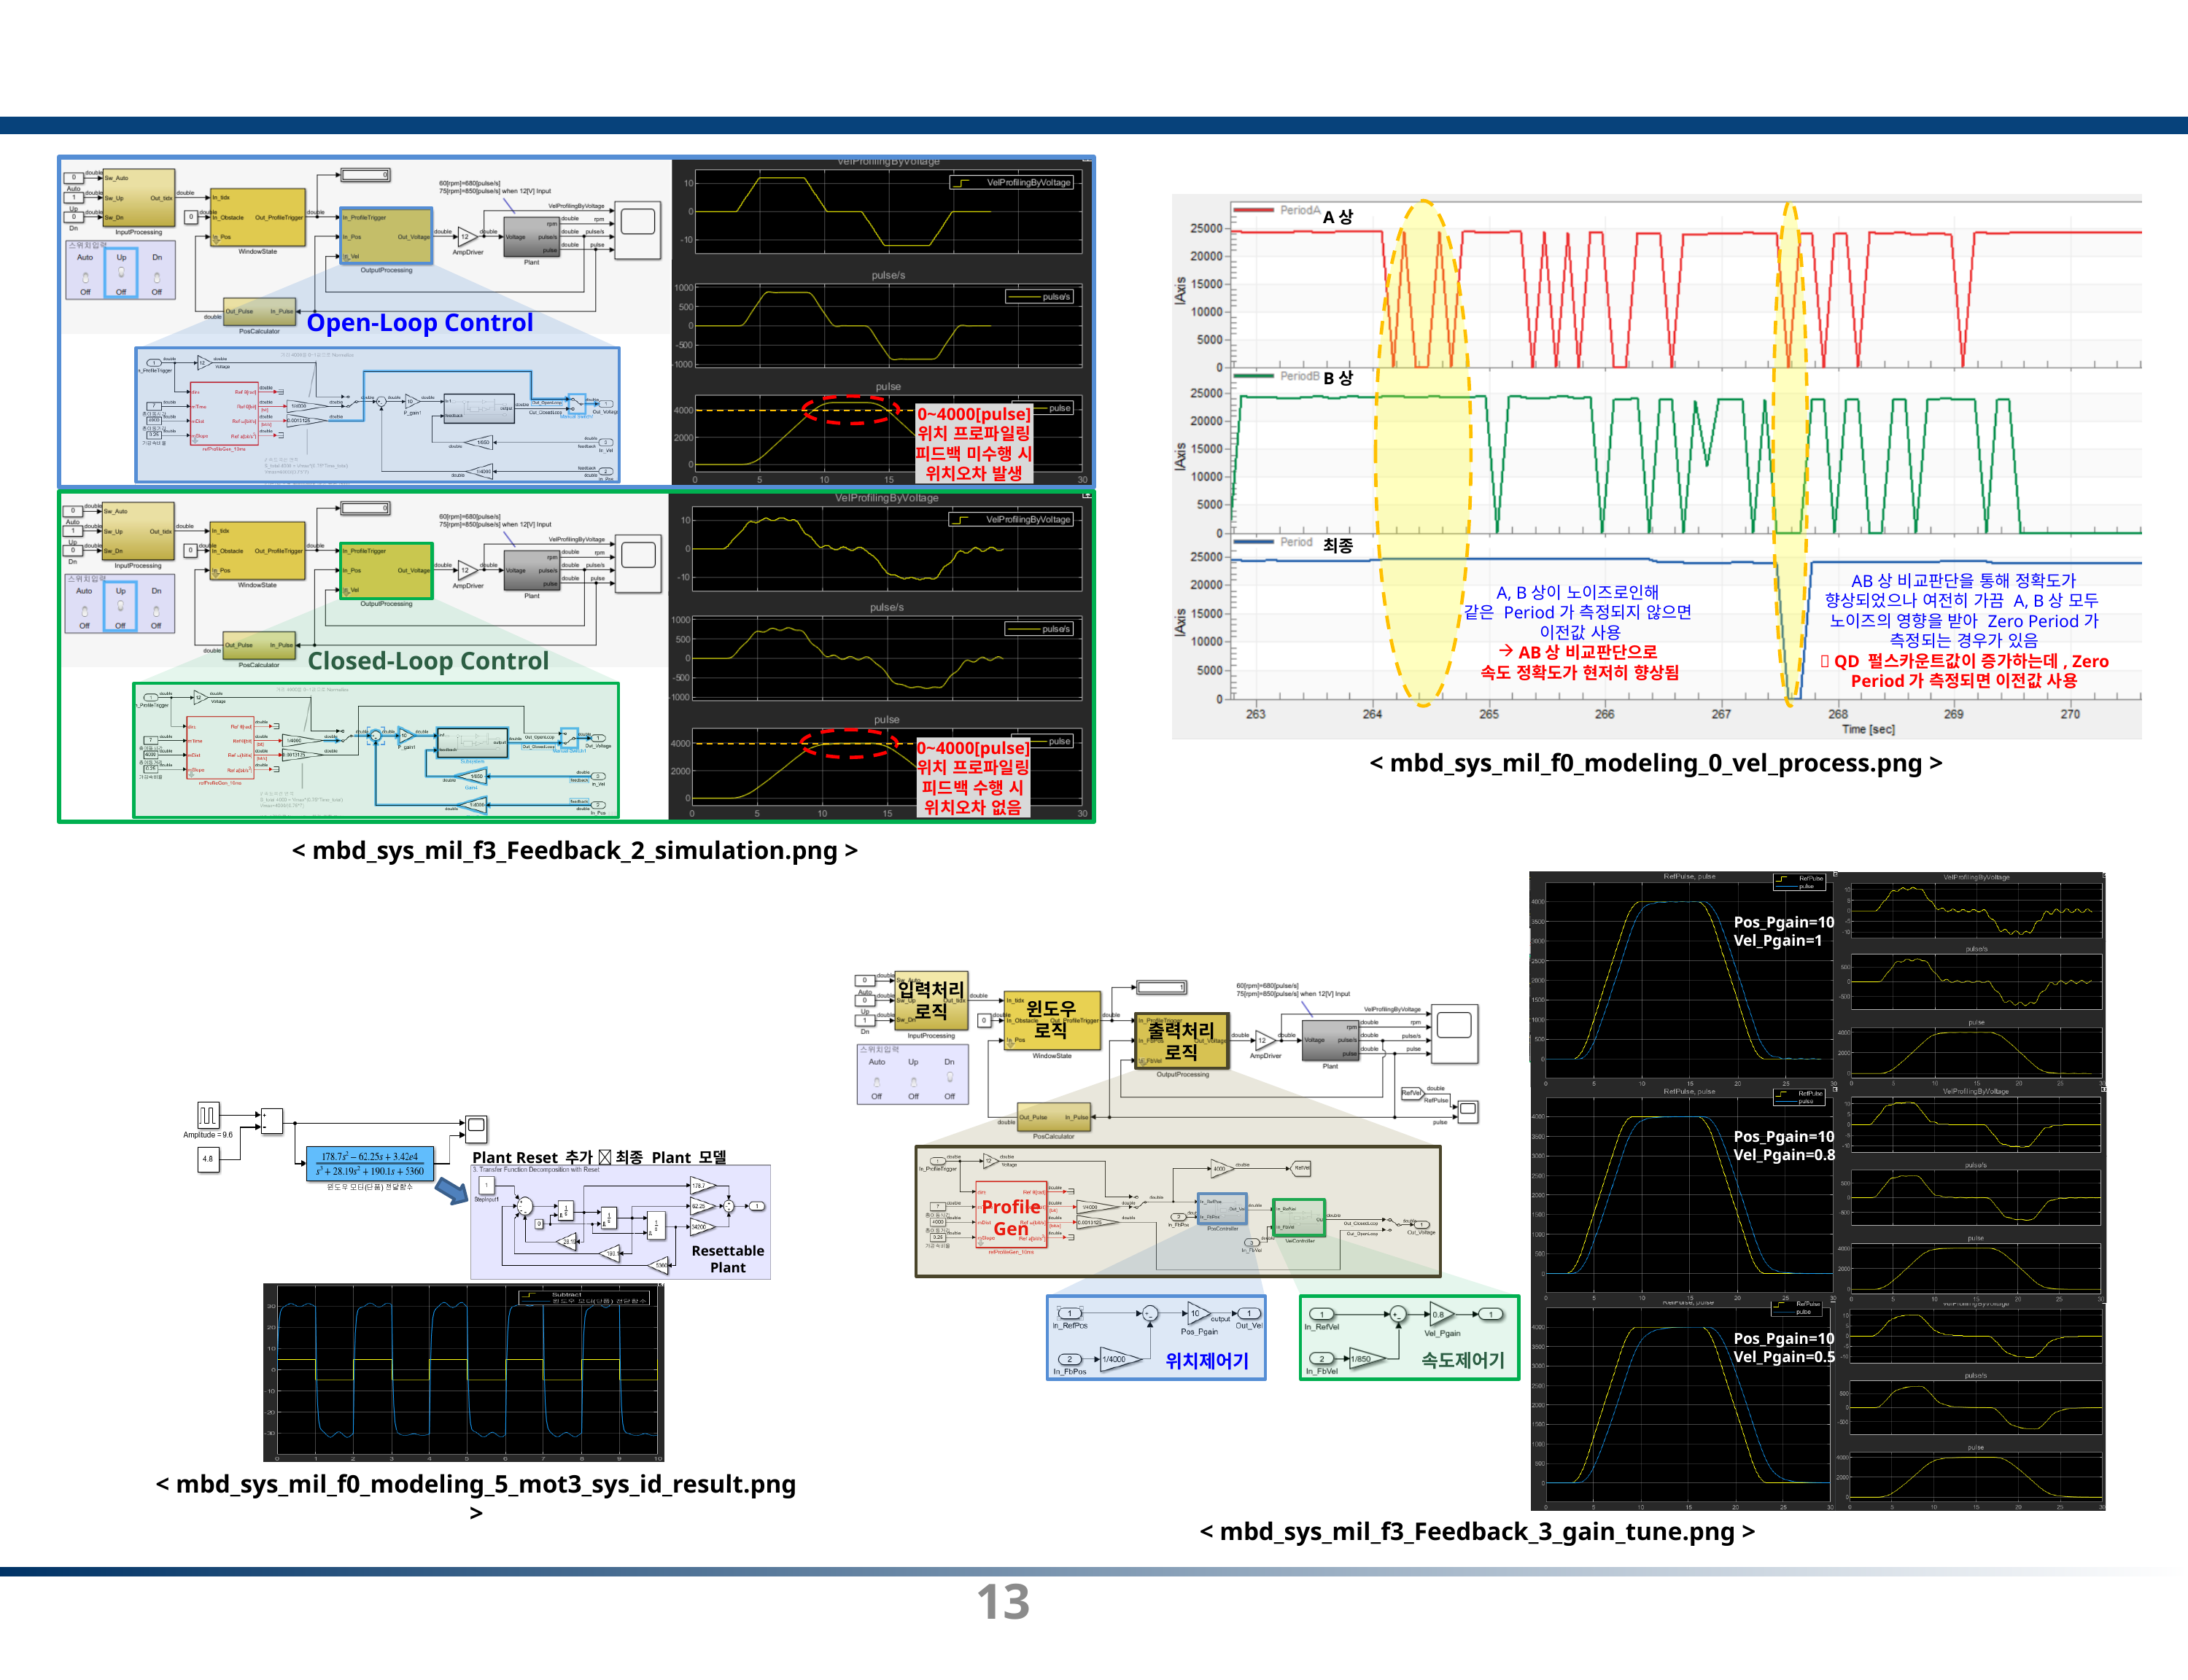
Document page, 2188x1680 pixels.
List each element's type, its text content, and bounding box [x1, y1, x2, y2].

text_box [1171, 193, 2142, 739]
text_box < mbd_sys_mil_f3_Feedback_3_gain_tune.png > [1158, 1517, 1799, 1546]
slide_number 13 [748, 1558, 1259, 1649]
text_box < mbd_sys_mil_f0_modeling_0_vel_process.png > [1356, 747, 1958, 777]
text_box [180, 1098, 771, 1463]
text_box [57, 155, 1095, 865]
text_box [849, 871, 2107, 1511]
text_box < mbd_sys_mil_f0_modeling_5_mot3_sys_id_result.png > [147, 1469, 806, 1527]
